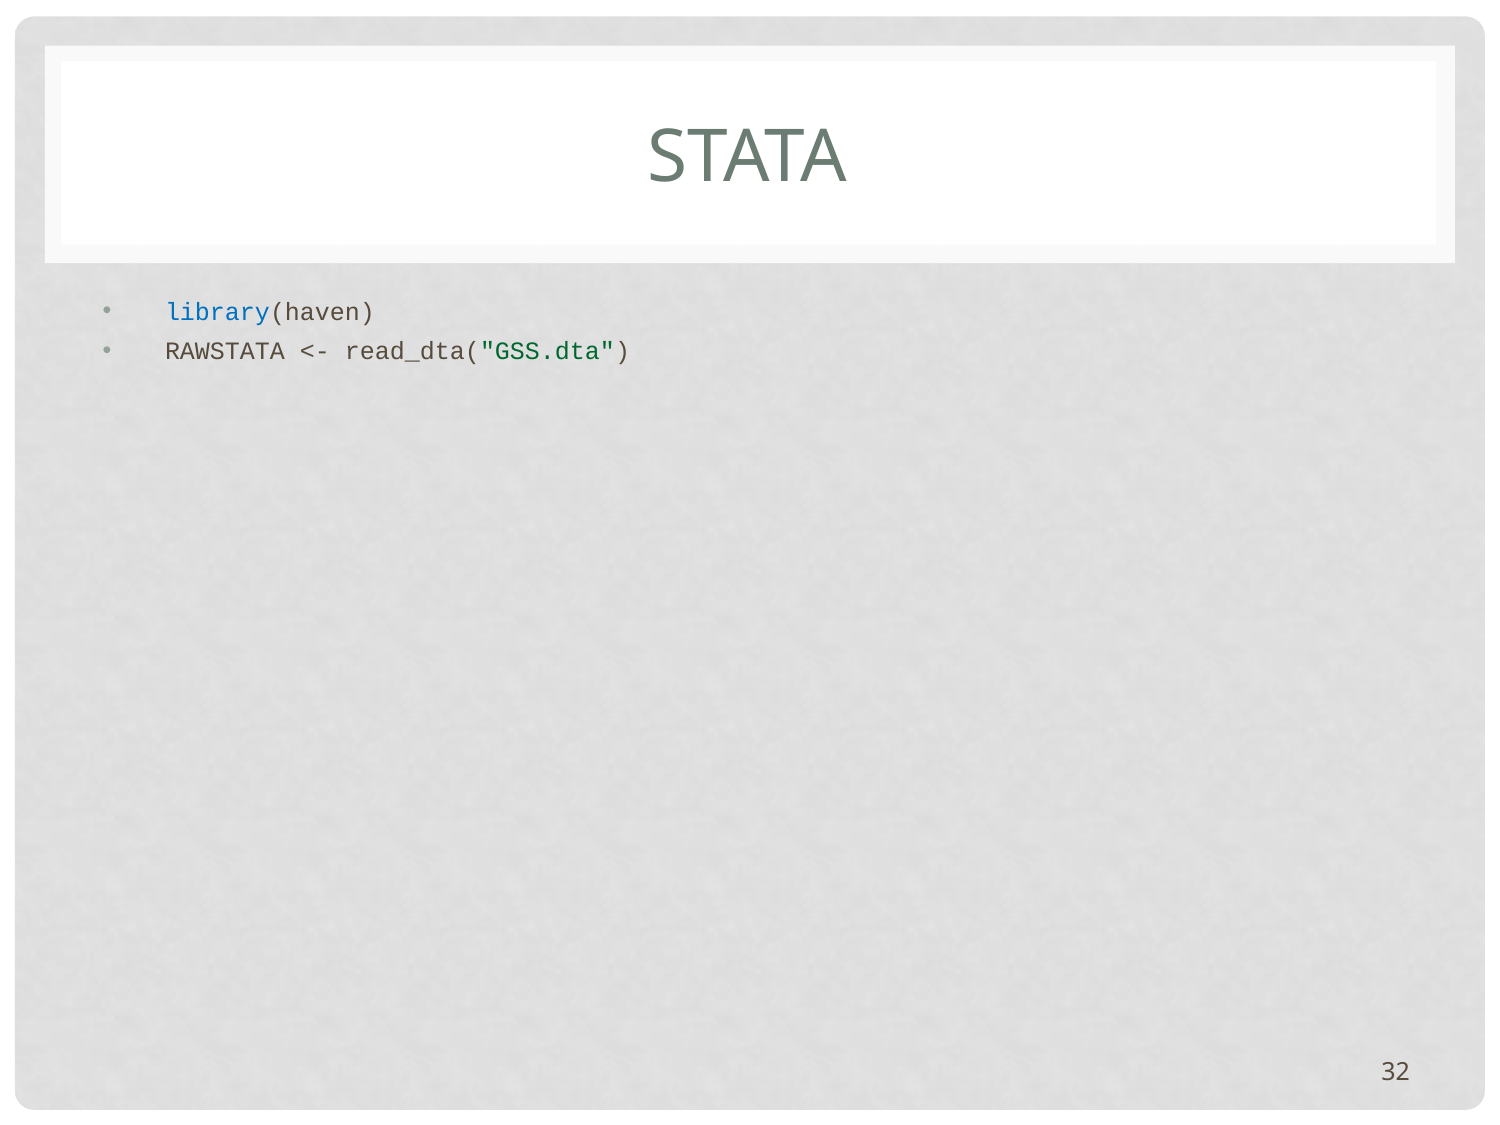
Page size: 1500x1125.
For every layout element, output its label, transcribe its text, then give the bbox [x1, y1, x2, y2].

title STATA [69, 66, 1425, 238]
list library(haven) RAWSTATA <- read_dta("GSS.dta") [75, 287, 1425, 1005]
picture [14, 16, 1485, 1110]
slide_number 32 [1074, 1042, 1425, 1103]
